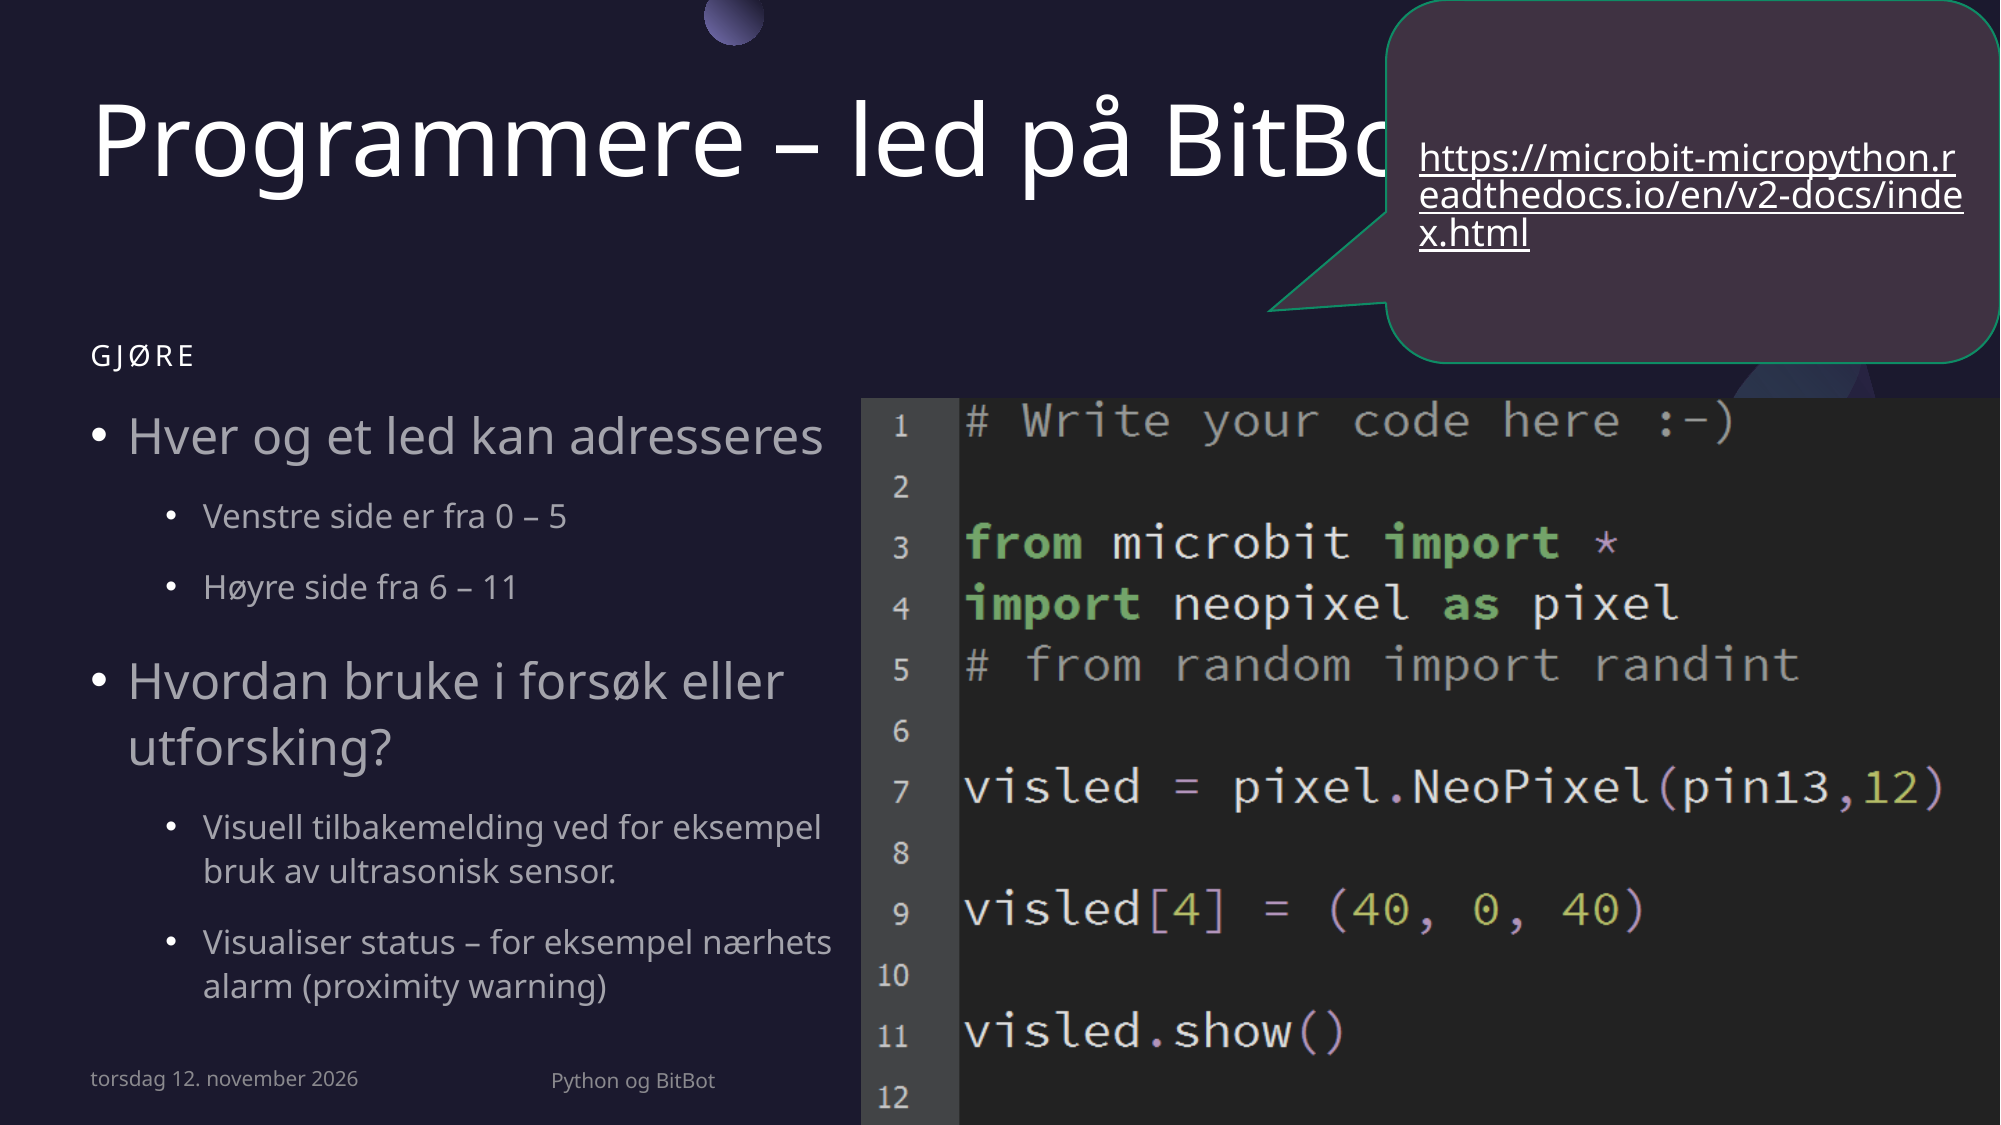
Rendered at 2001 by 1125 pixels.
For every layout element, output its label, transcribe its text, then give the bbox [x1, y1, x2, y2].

text_box [703, 0, 765, 47]
title Programmere – led på BitBot [90, 90, 1385, 309]
picture [861, 398, 2000, 1125]
text_box https://microbit-micropython.readthedocs.io/en/v2-docs/index.html [1266, 0, 2000, 365]
footer Python og BitBot [551, 1067, 861, 1093]
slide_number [90, 1067, 522, 1093]
list Hver og et led kan adresseres Venstre side er fra 0 – 5 Høyre side fra 6 – 11 Hvordan bruke i forsøk eller utforsking? Visuell tilbakemelding ved for eksempel bruk av ultrasonisk sensor. Visualiser status – for eksempel nærhets alarm (proximity warning) [90, 398, 861, 1028]
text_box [1702, 332, 1922, 398]
list Gjøre [90, 283, 983, 372]
